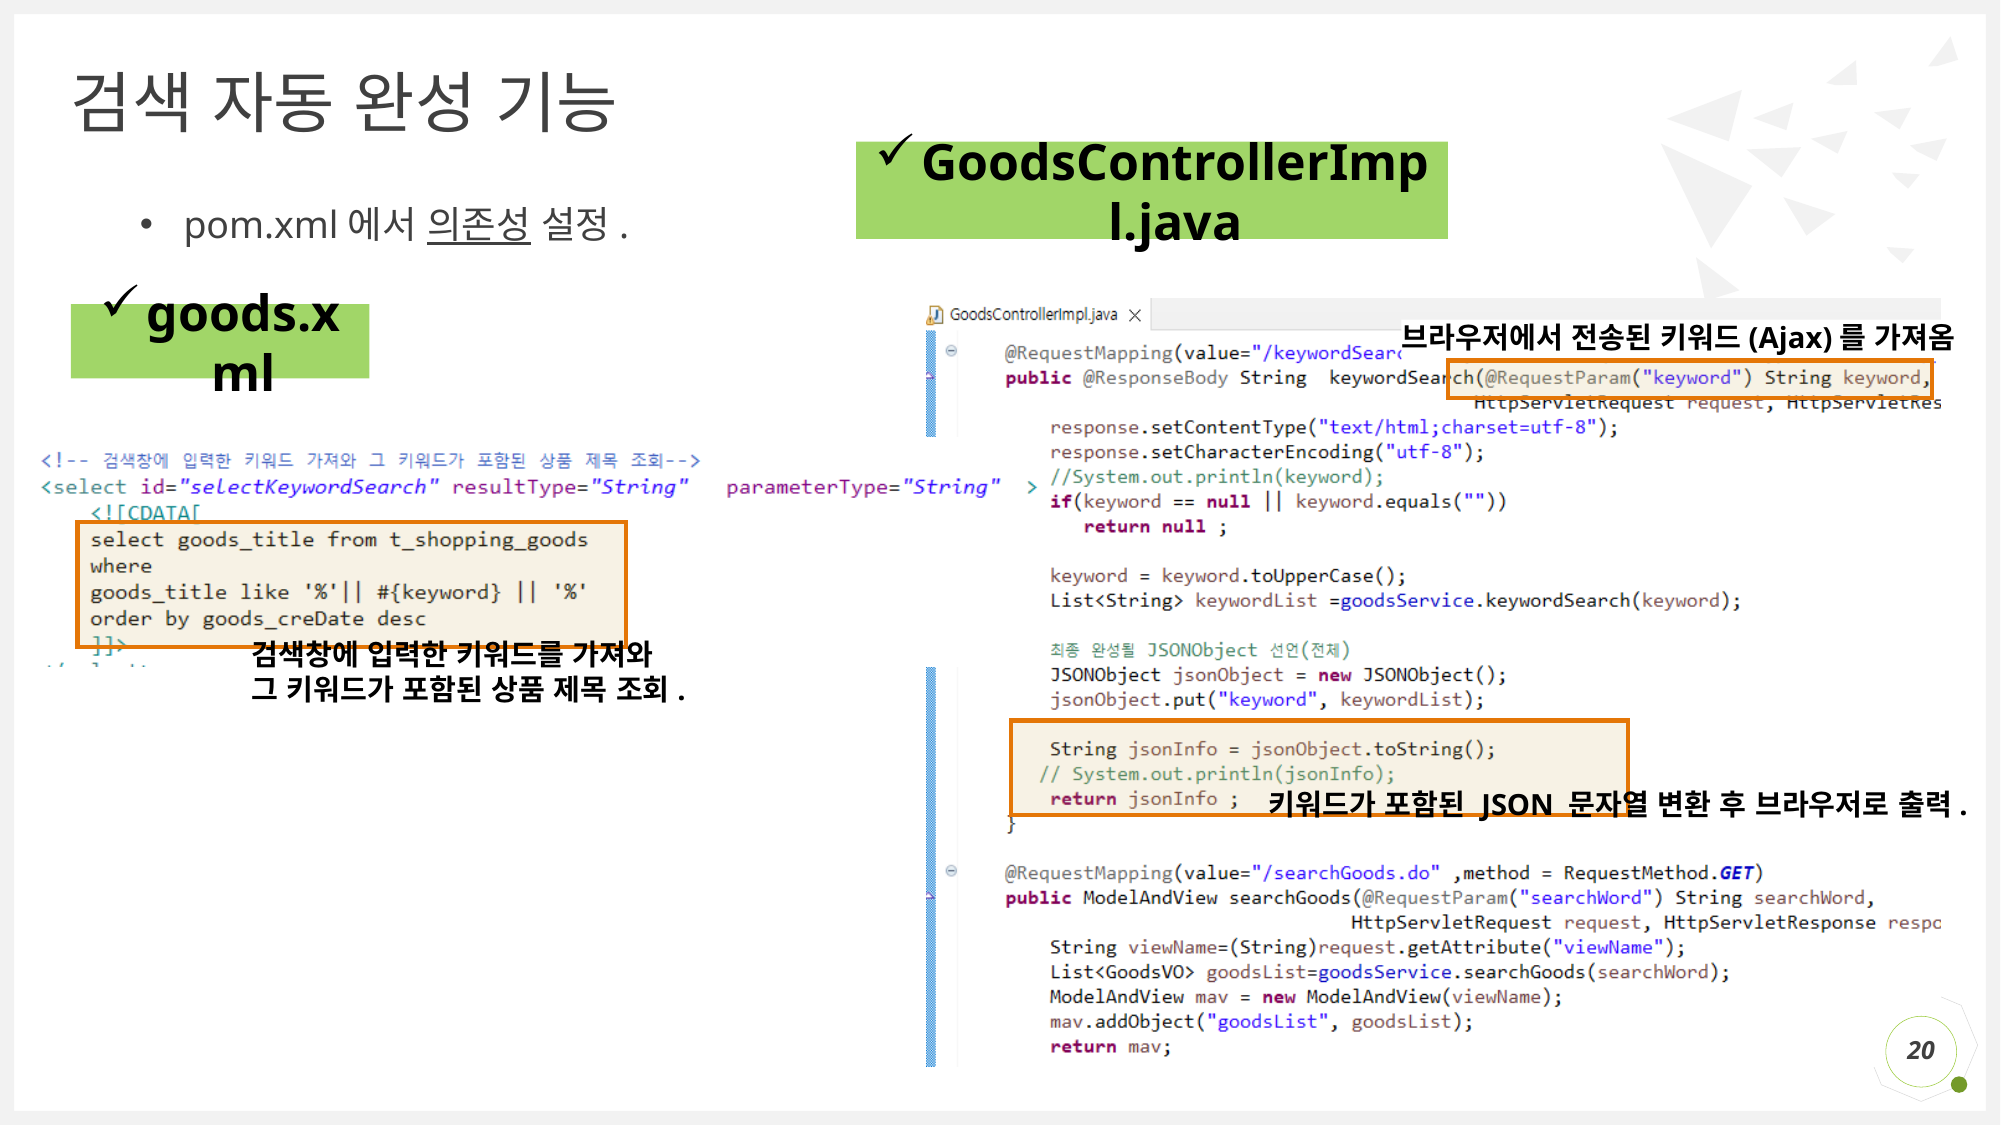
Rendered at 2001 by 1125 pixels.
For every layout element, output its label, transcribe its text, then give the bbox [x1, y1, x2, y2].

text_box 검색창에 입력한 키워드를 가져와 그 키워드가 포함된 상품 제목 조회. [251, 667, 608, 705]
text_box 브라우저에서 전송된 키워드(Ajax)를 가져옴 [1941, 319, 1971, 362]
picture [21, 298, 1941, 1067]
slide_number 20 [1889, 1022, 1957, 1088]
text_box goods.xml [70, 303, 370, 379]
list pom.xml에서 의존성 설정. [139, 201, 2000, 970]
title 검색 자동 완성 기능 [70, 70, 1932, 142]
text_box GoodsControllerImpl.java [855, 141, 1449, 240]
